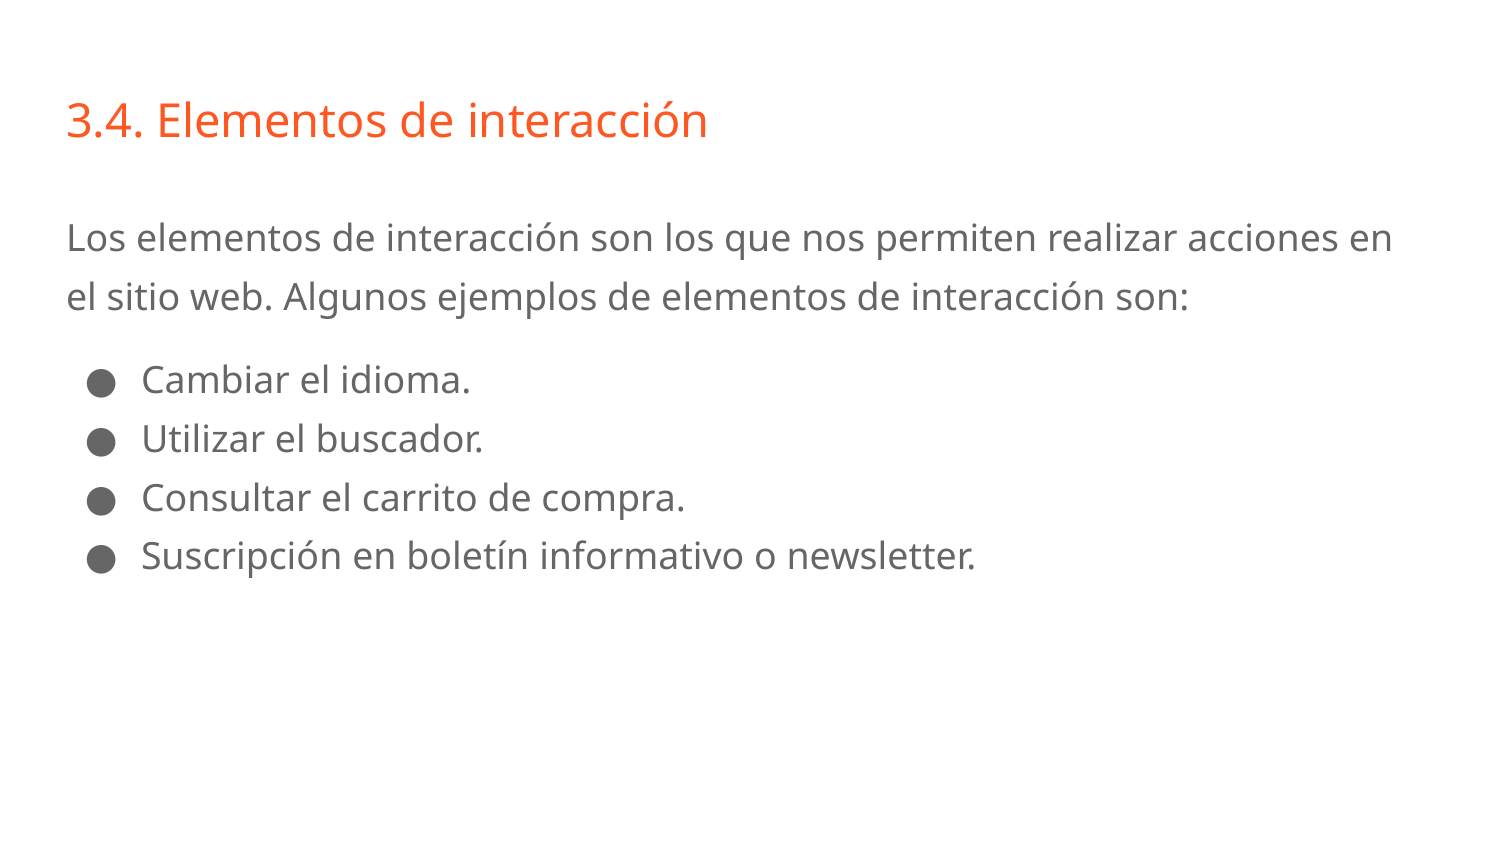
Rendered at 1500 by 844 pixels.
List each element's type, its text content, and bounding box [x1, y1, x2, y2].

list Los elementos de interacción son los que nos permiten realizar acciones en el sitio web. Algunos ejemplos de elementos de interacción son: Cambiar el idioma. Utilizar el buscador. Consultar el carrito de compra. Suscripción en boletín informativo o newsletter. [51, 189, 1449, 750]
title 3.4. Elementos de interacción [51, 72, 1449, 167]
